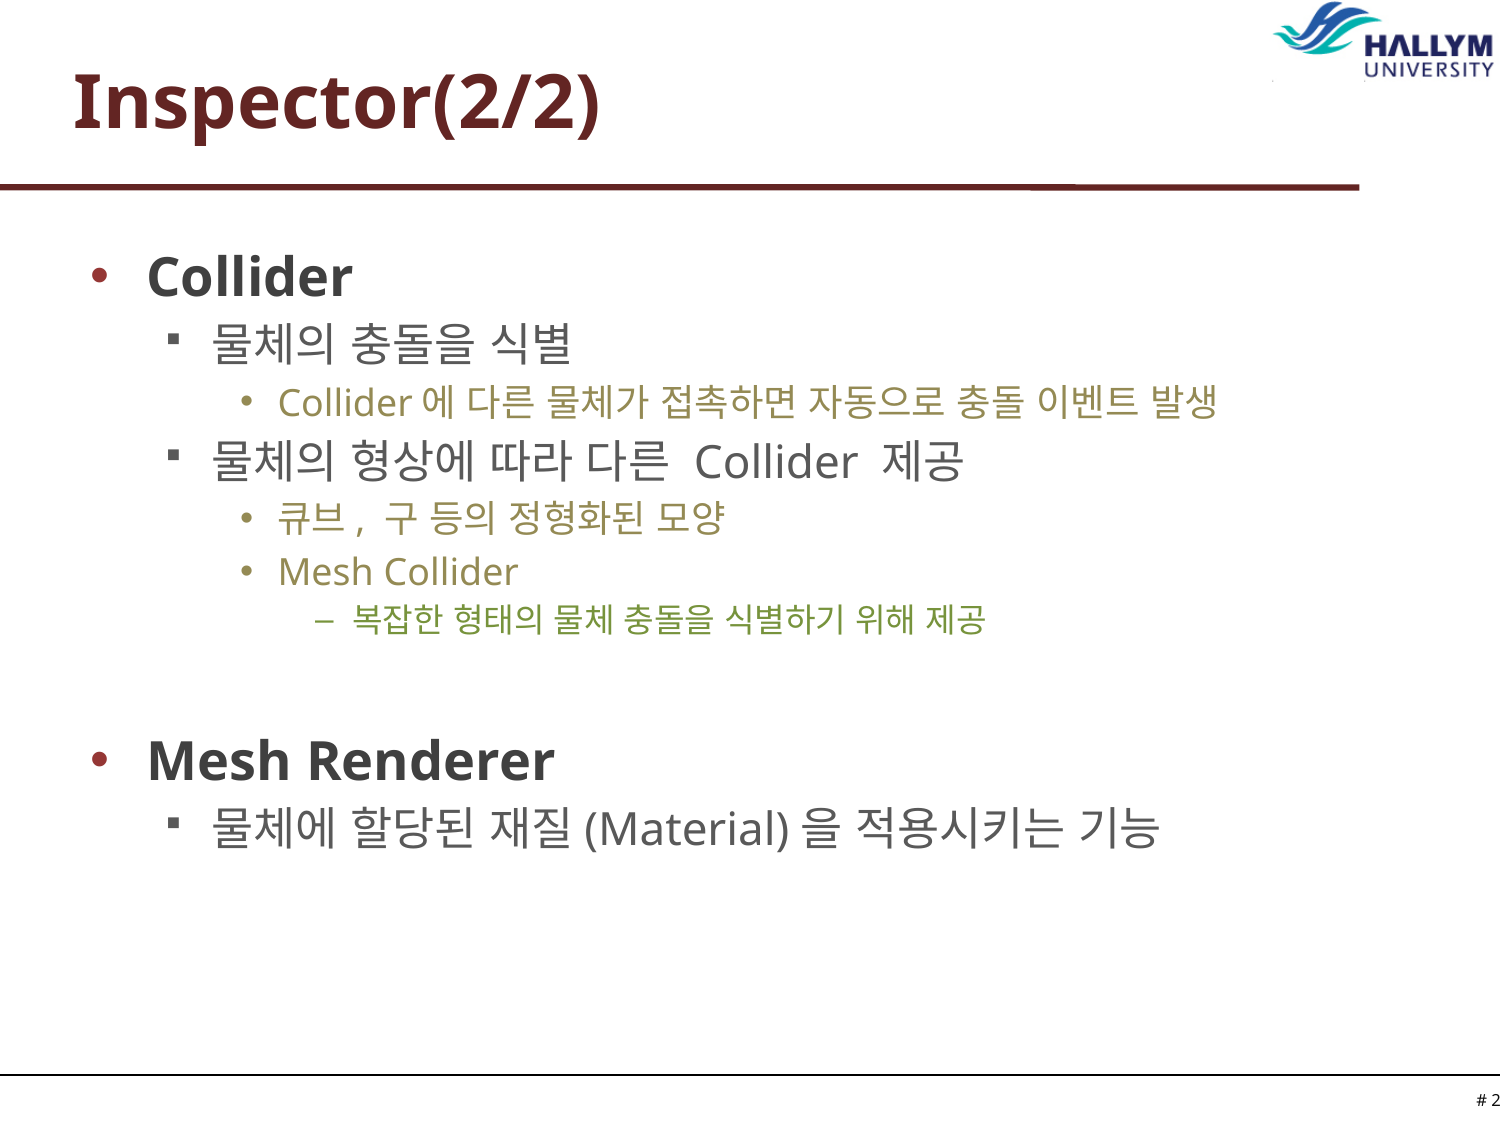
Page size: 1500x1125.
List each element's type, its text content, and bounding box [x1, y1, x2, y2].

title Inspector(2/2) [44, 33, 1395, 164]
list Collider 물체의 충돌을 식별 Collider에 다른 물체가 접촉하면 자동으로 충돌 이벤트 발생 물체의 형상에 따라 다른 Collider 제공 큐브, 구 등의 정형화된 모양 Mesh Collider 복잡한 형태의 물체 충돌을 식별하기 위해 제공 Mesh Renderer 물체에 할당된 재질(Material)을 적용시키는 기능 [75, 234, 1425, 1032]
picture [1269, 0, 1500, 82]
